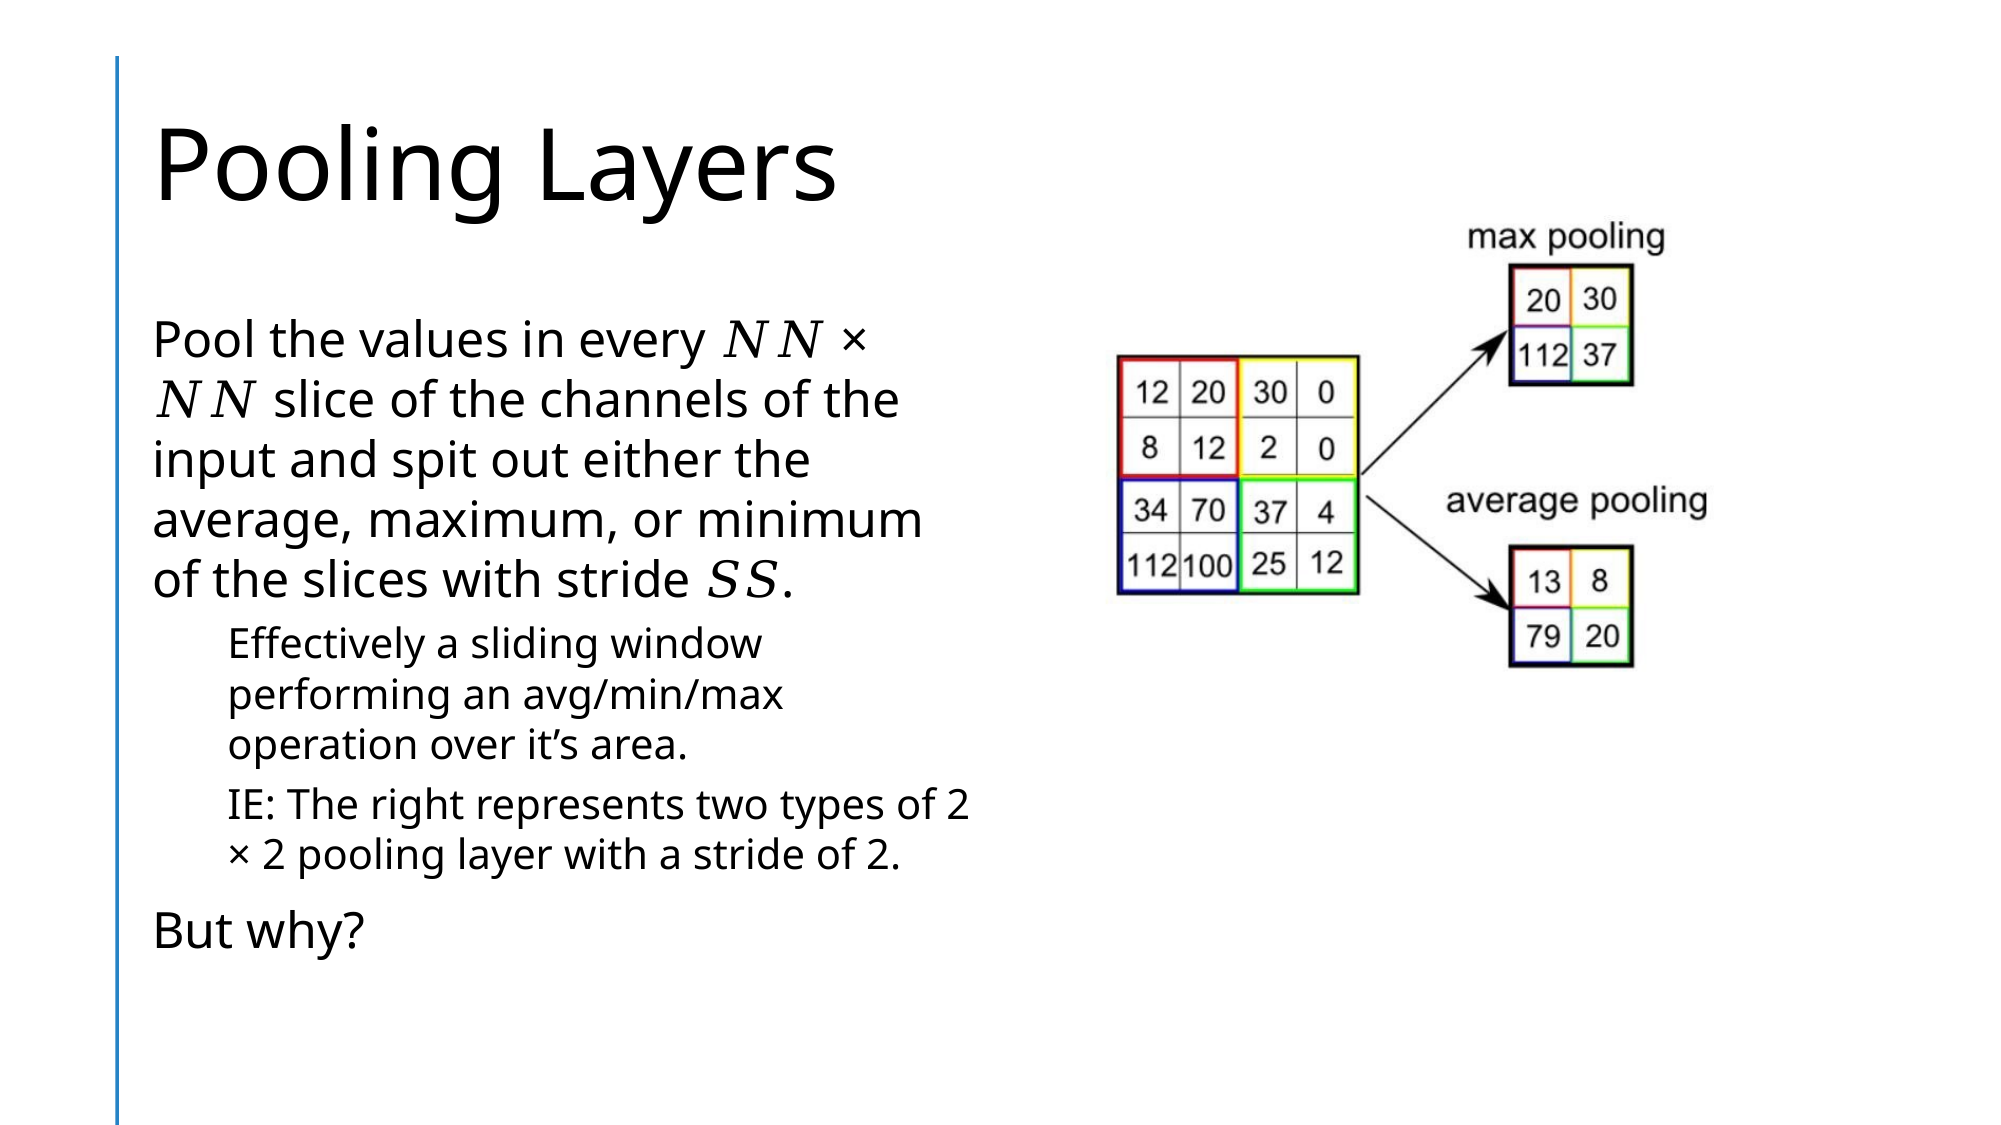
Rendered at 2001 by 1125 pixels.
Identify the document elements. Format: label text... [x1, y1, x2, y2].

title Pooling Layers [137, 59, 1863, 278]
list Pool the values in every 𝑁𝑁 × 𝑁𝑁 slice of the channels of the input and spit out either the average, maximum, or minimum of the slices with stride 𝑆𝑆. Effectively a sliding window performing an avg/min/max operation over it’s area. IE: The right represents two types of 2 × 2 pooling layer with a stride of 2. But why? [137, 299, 1000, 1014]
picture [1089, 215, 1718, 679]
